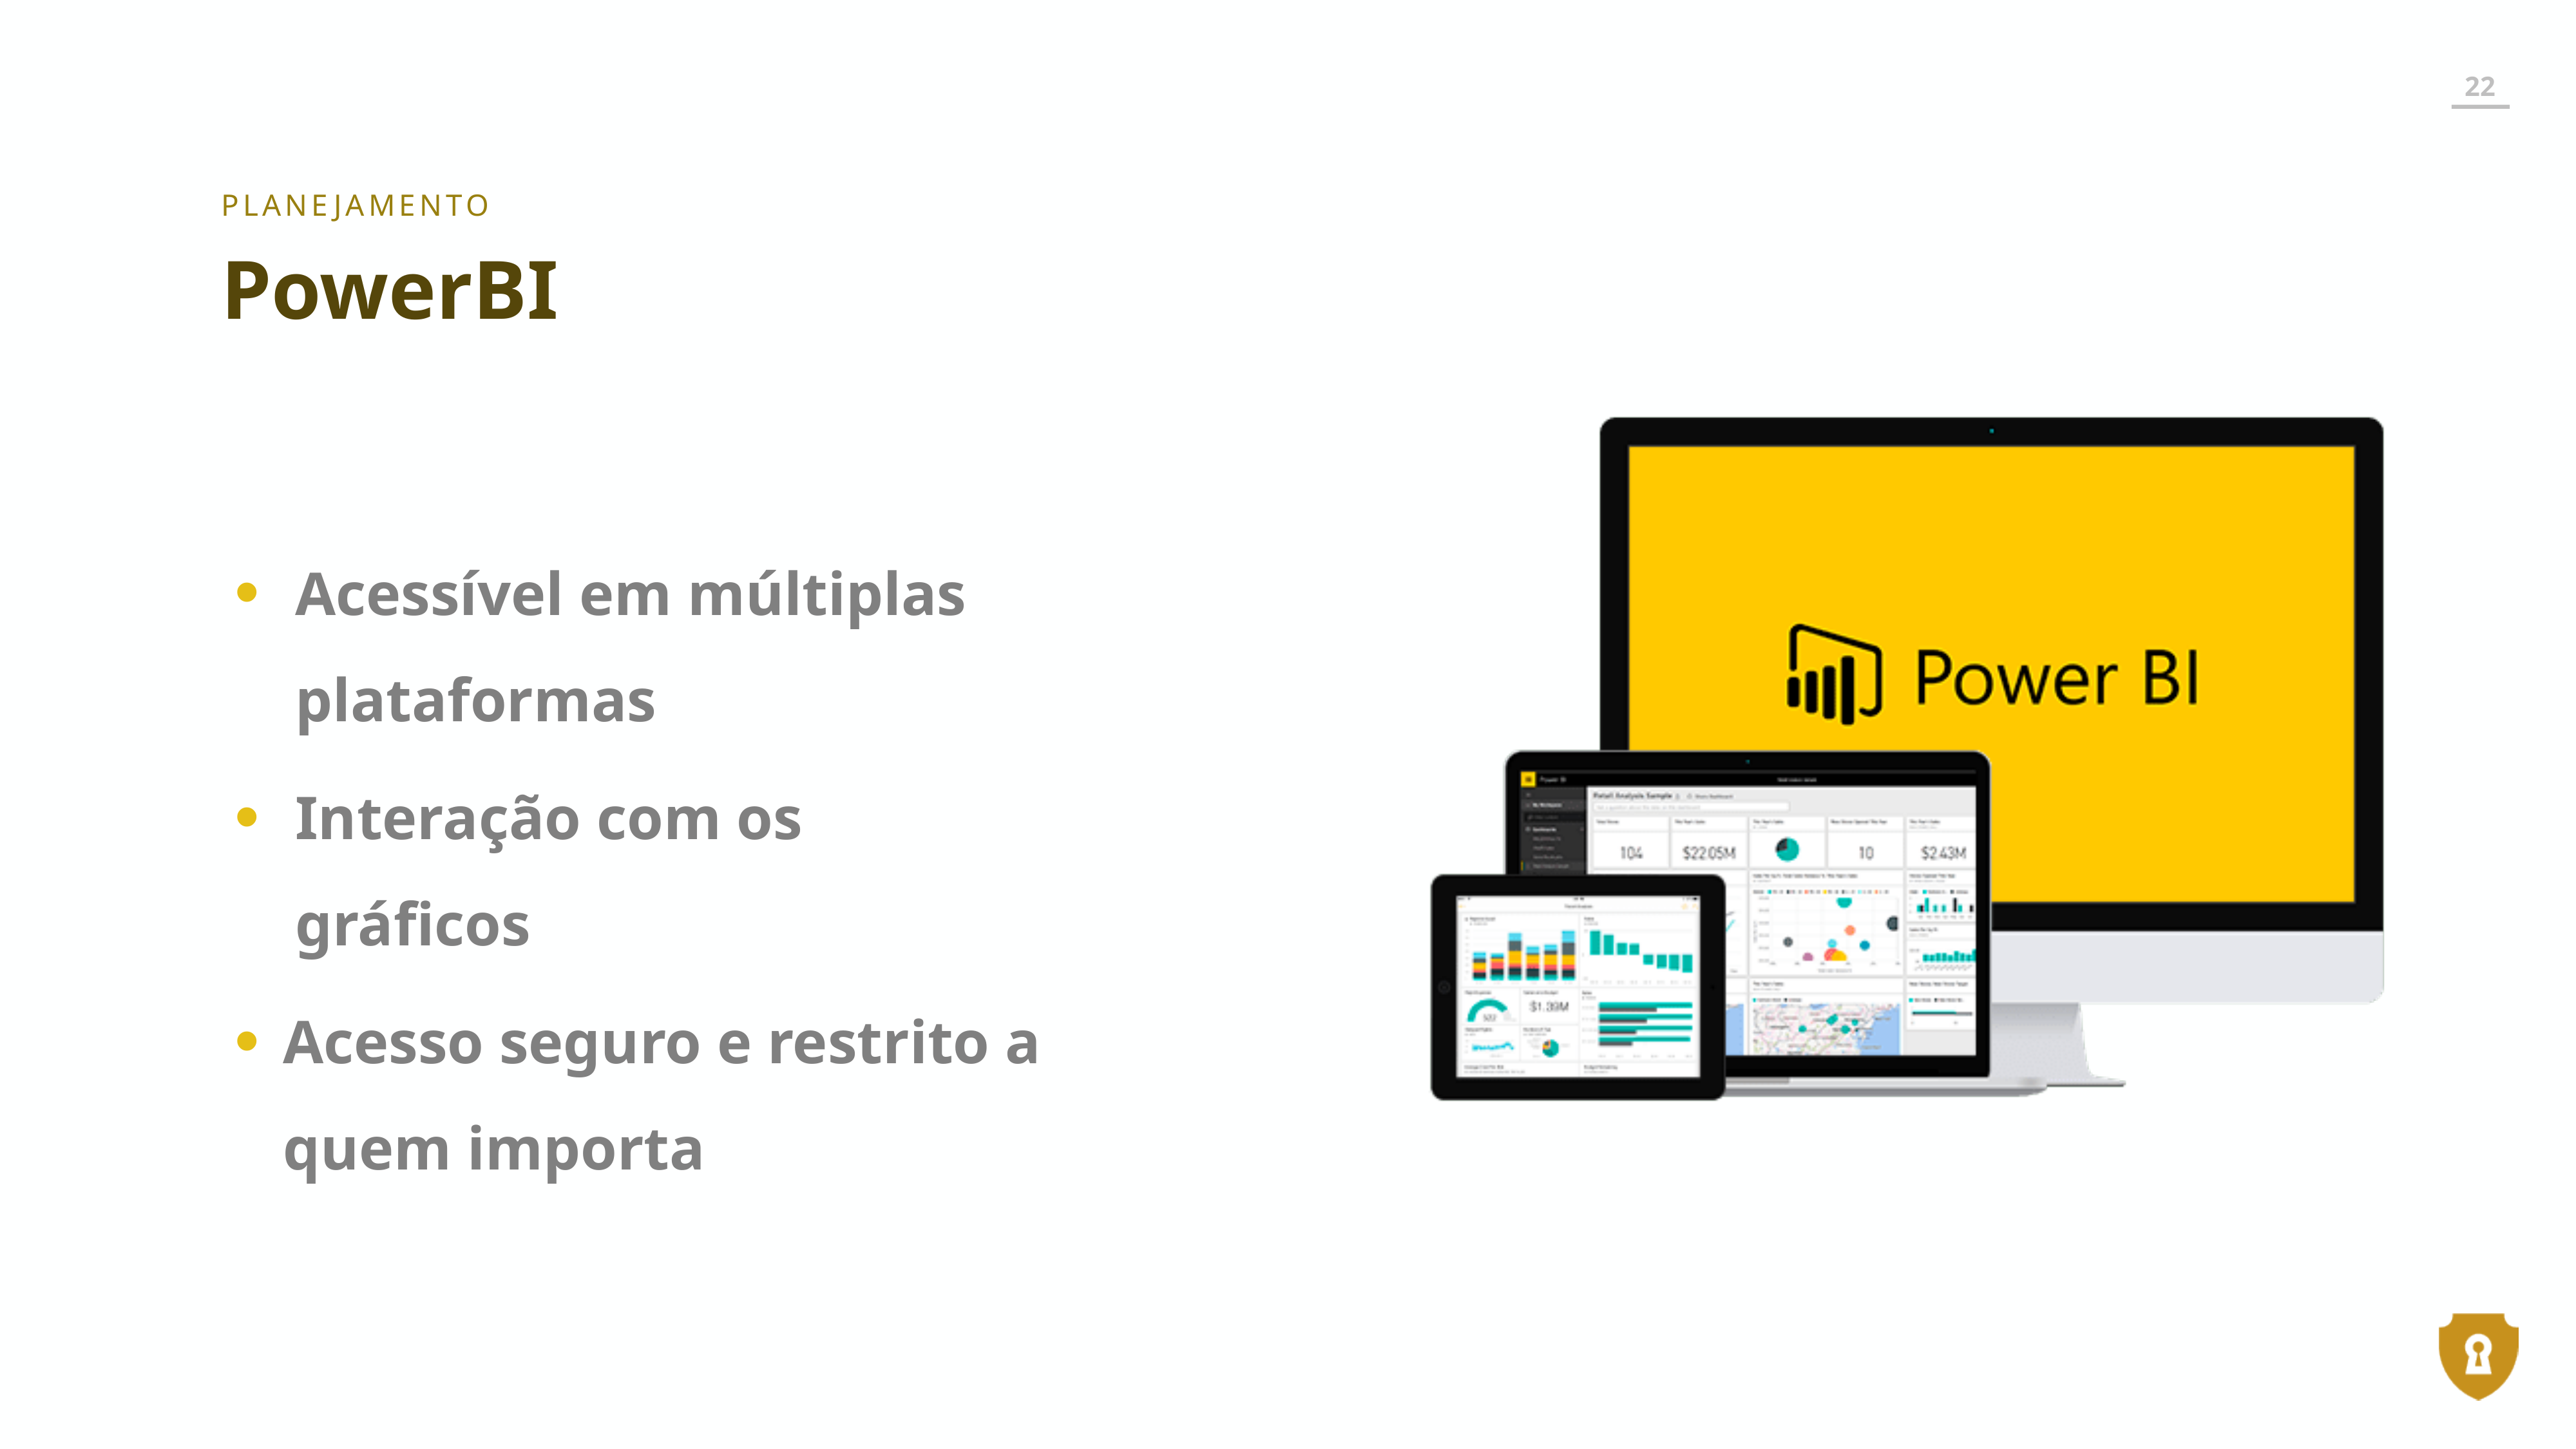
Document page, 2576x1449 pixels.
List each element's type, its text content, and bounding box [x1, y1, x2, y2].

text_box Acessível em múltiplas plataformas Interação com os gráficos Acesso seguro e restrito a quem importa [211, 509, 1076, 1206]
picture [2439, 1313, 2519, 1401]
text_box PLANEJAMENTO [211, 181, 507, 227]
text_box PowerBI [211, 233, 1564, 340]
picture [1336, 384, 2479, 1133]
